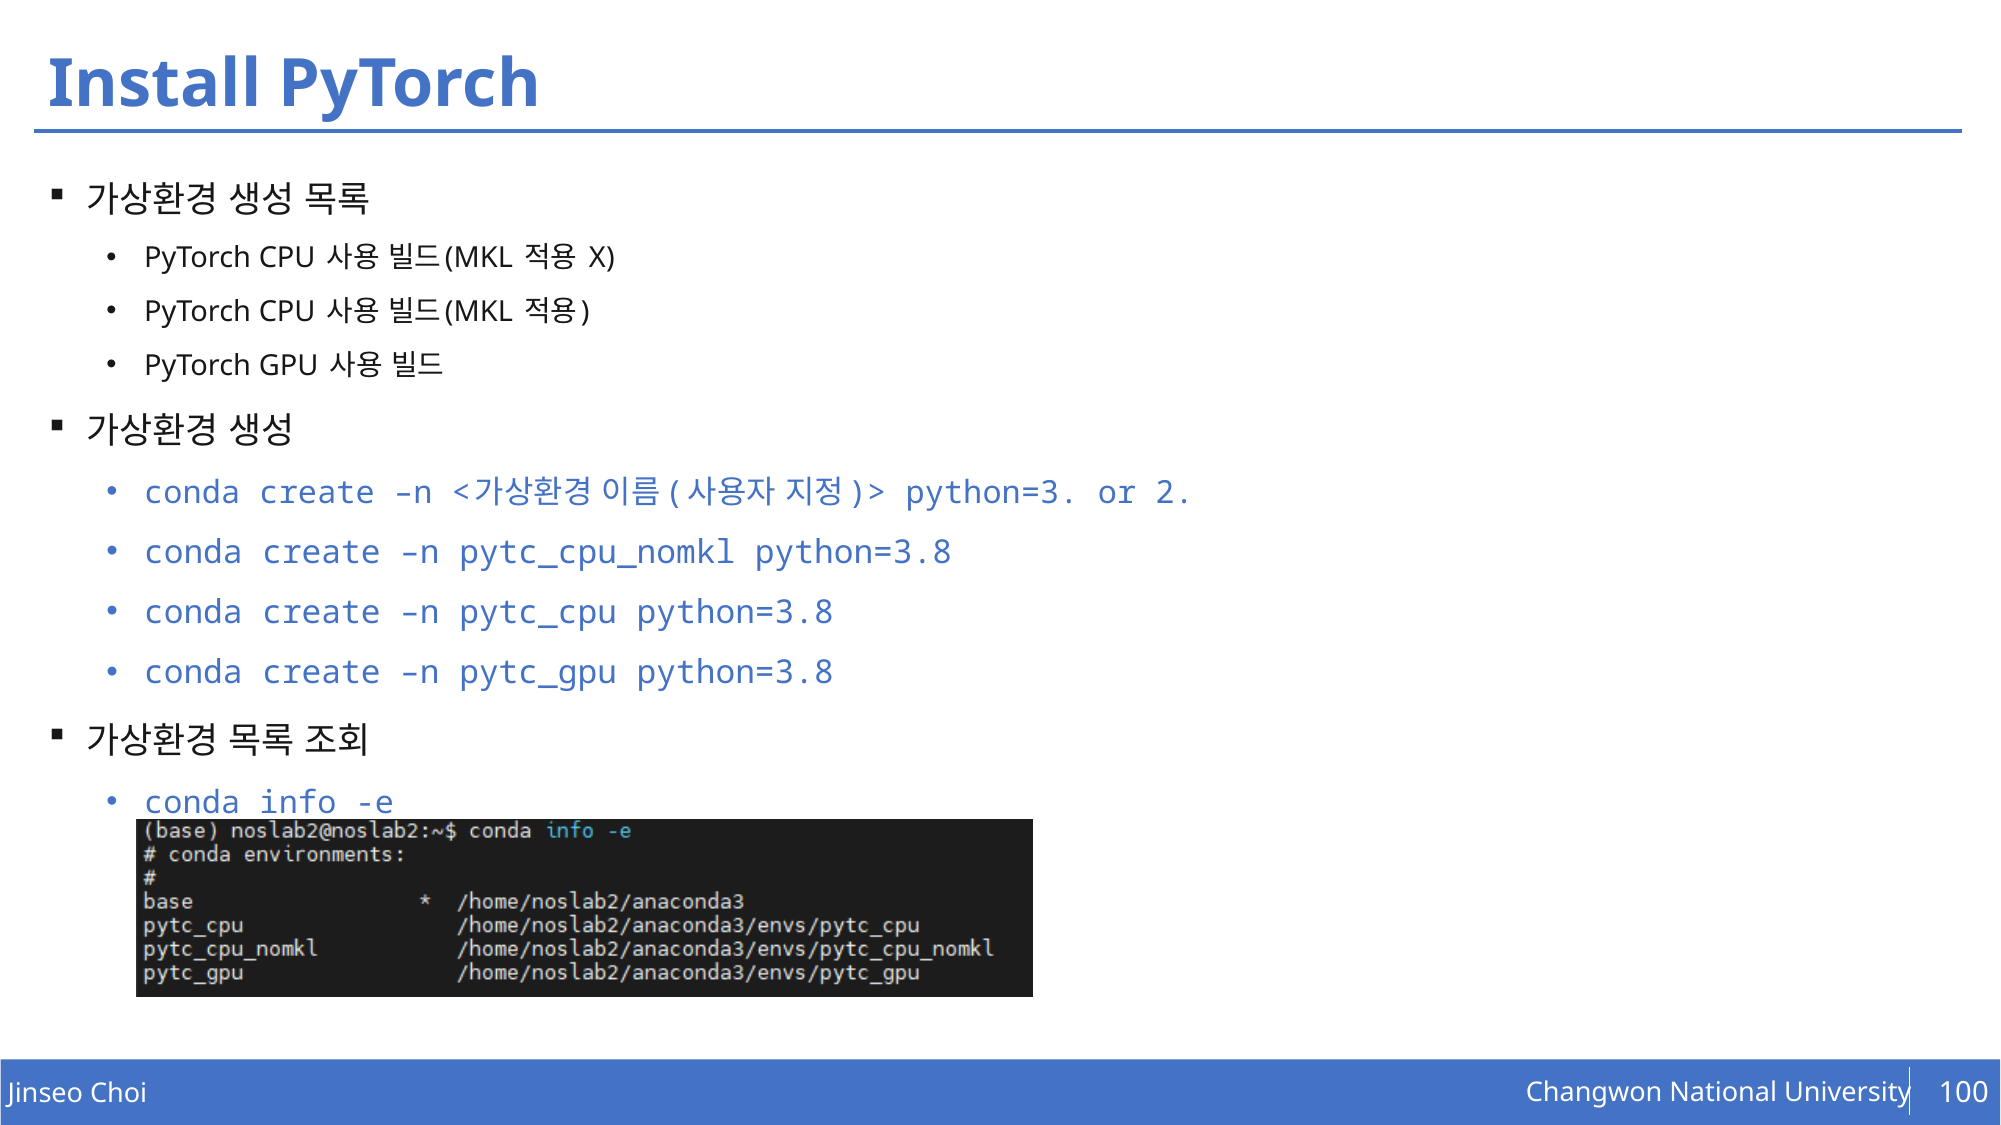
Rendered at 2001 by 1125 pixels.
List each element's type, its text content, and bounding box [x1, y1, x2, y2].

picture [136, 819, 1033, 997]
slide_number 100 [1927, 1063, 2000, 1124]
title Install PyTorch [33, 27, 1963, 143]
list 가상환경 생성 목록 PyTorch CPU 사용 빌드(MKL 적용 X) PyTorch CPU 사용 빌드(MKL 적용) PyTorch GPU 사용 빌드 가상환경 생성 conda create –n <가상환경 이름(사용자 지정)> python=3. or 2. conda create –n pytc_cpu_nomkl python=3.8 conda create –n pytc_cpu python=3.8 conda create –n pytc_gpu python=3.8 가상환경 목록 조회 conda info -e [33, 152, 1963, 997]
